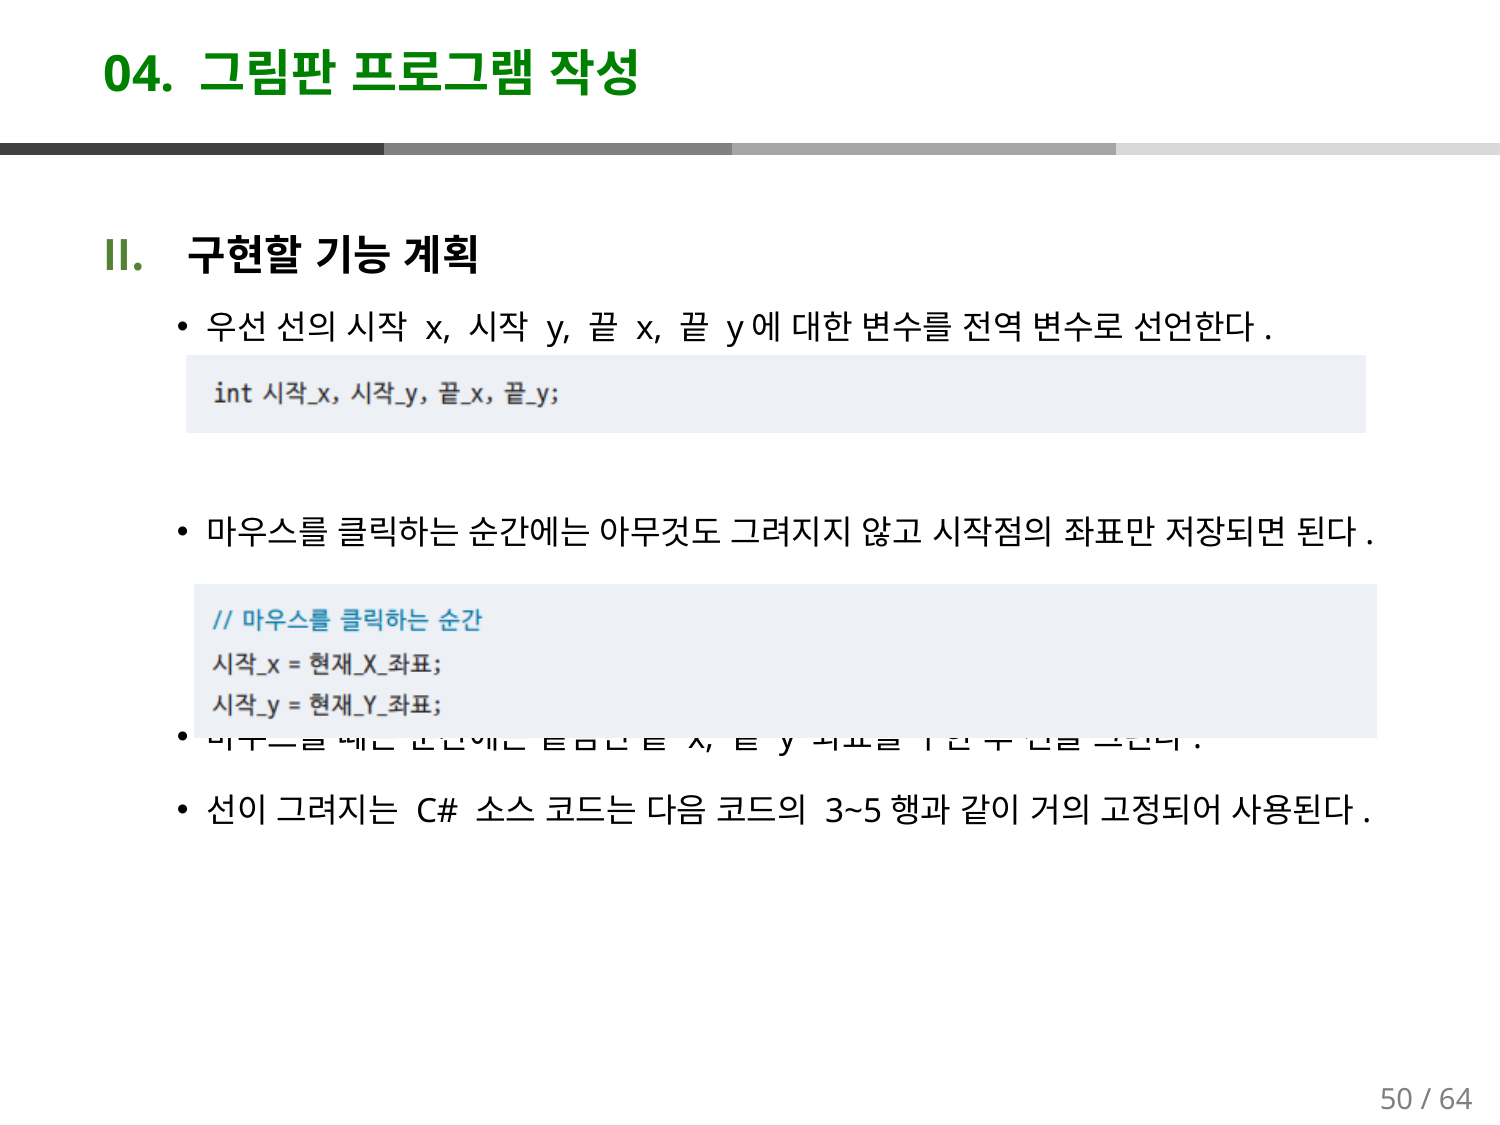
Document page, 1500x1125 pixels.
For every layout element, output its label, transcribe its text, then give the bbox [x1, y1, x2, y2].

title 04. 그림판 프로그램 작성 [88, 30, 1400, 121]
picture [184, 355, 1367, 433]
list 구현할 기능 계획 우선 선의 시작 x, 시작 y, 끝 x, 끝 y에 대한 변수를 전역 변수로 선언한다. 마우스를 클릭하는 순간에는 아무것도 그려지지 않고 시작점의 좌표만 저장되면 된다. 마우스를 떼는 순간에는 끝점인 끝 x, 끝 y 좌표를 구한 후 선을 그린다. 선이 그려지는 C# 소스 코드는 다음 코드의 3~5행과 같이 거의 고정되어 사용된다. [88, 196, 1471, 1083]
picture [194, 584, 1377, 738]
